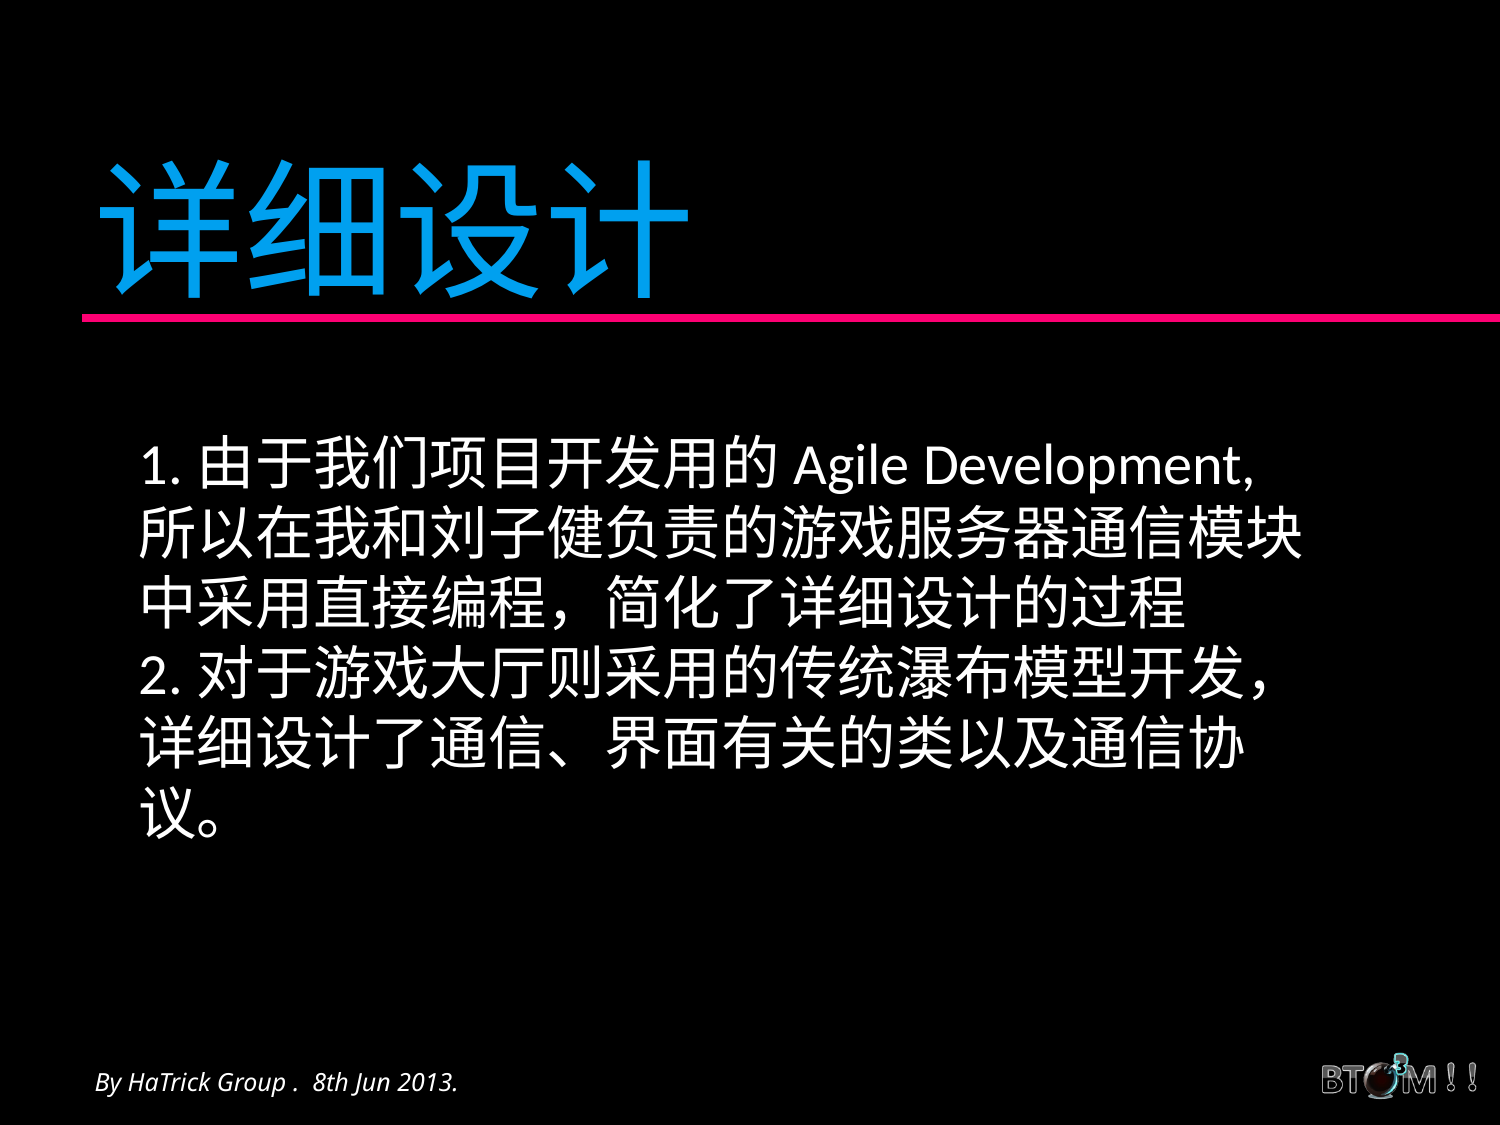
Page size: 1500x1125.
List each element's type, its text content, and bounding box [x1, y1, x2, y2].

text_box By HaTrick Group . 8th Jun 2013. [79, 1058, 506, 1104]
text_box 详细设计 [94, 137, 695, 324]
picture [1316, 1047, 1483, 1105]
text_box 1.由于我们项目开发用的Agile Development,所以在我和刘子健负责的游戏服务器通信模块中采用直接编程，简化了详细设计的过程 2.对于游戏大厅则采用的传统瀑布模型开发， 详细设计了通信、界面有关的类以及通信协 议。 [123, 418, 1341, 854]
